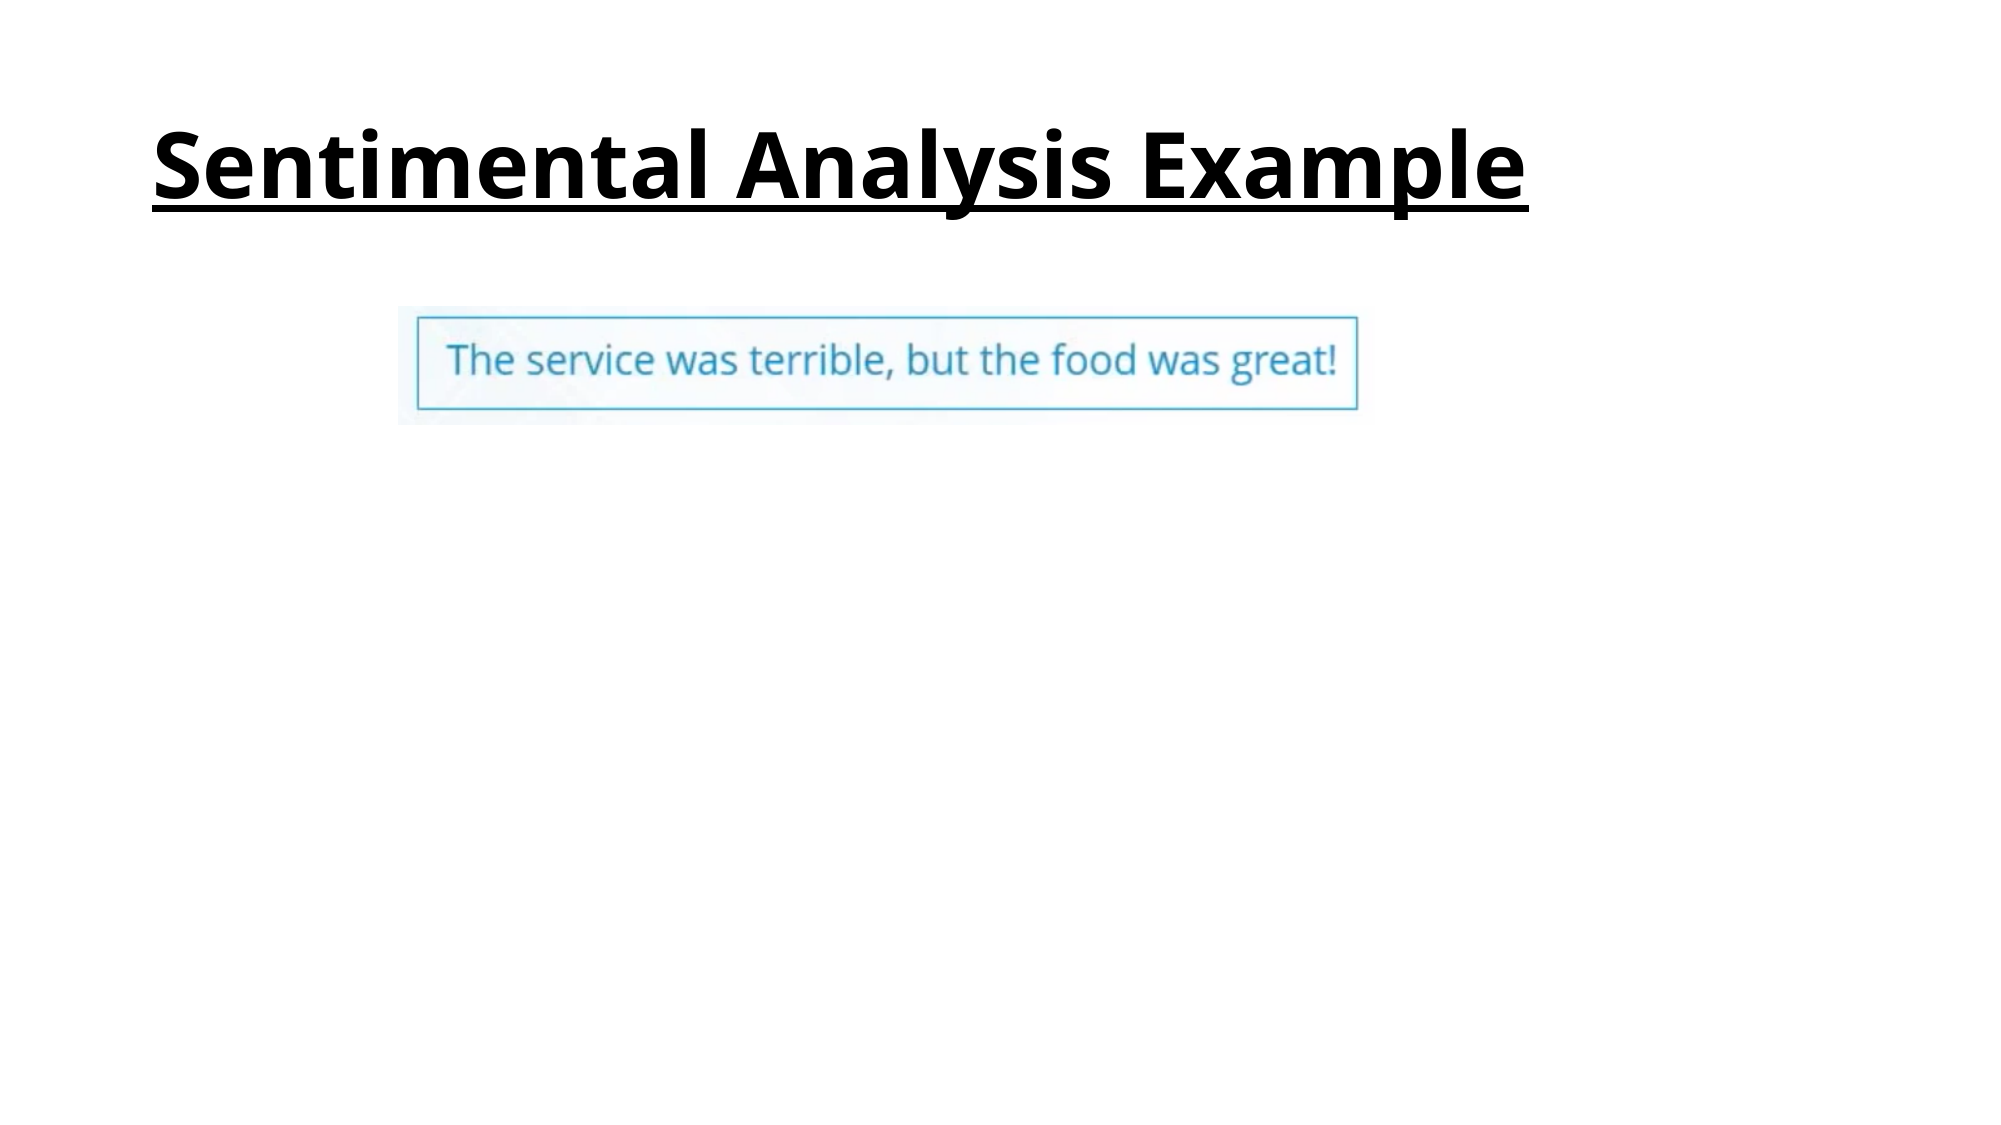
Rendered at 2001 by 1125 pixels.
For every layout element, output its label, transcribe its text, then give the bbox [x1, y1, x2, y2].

title Sentimental Analysis Example [137, 59, 1863, 278]
picture [398, 306, 1375, 425]
